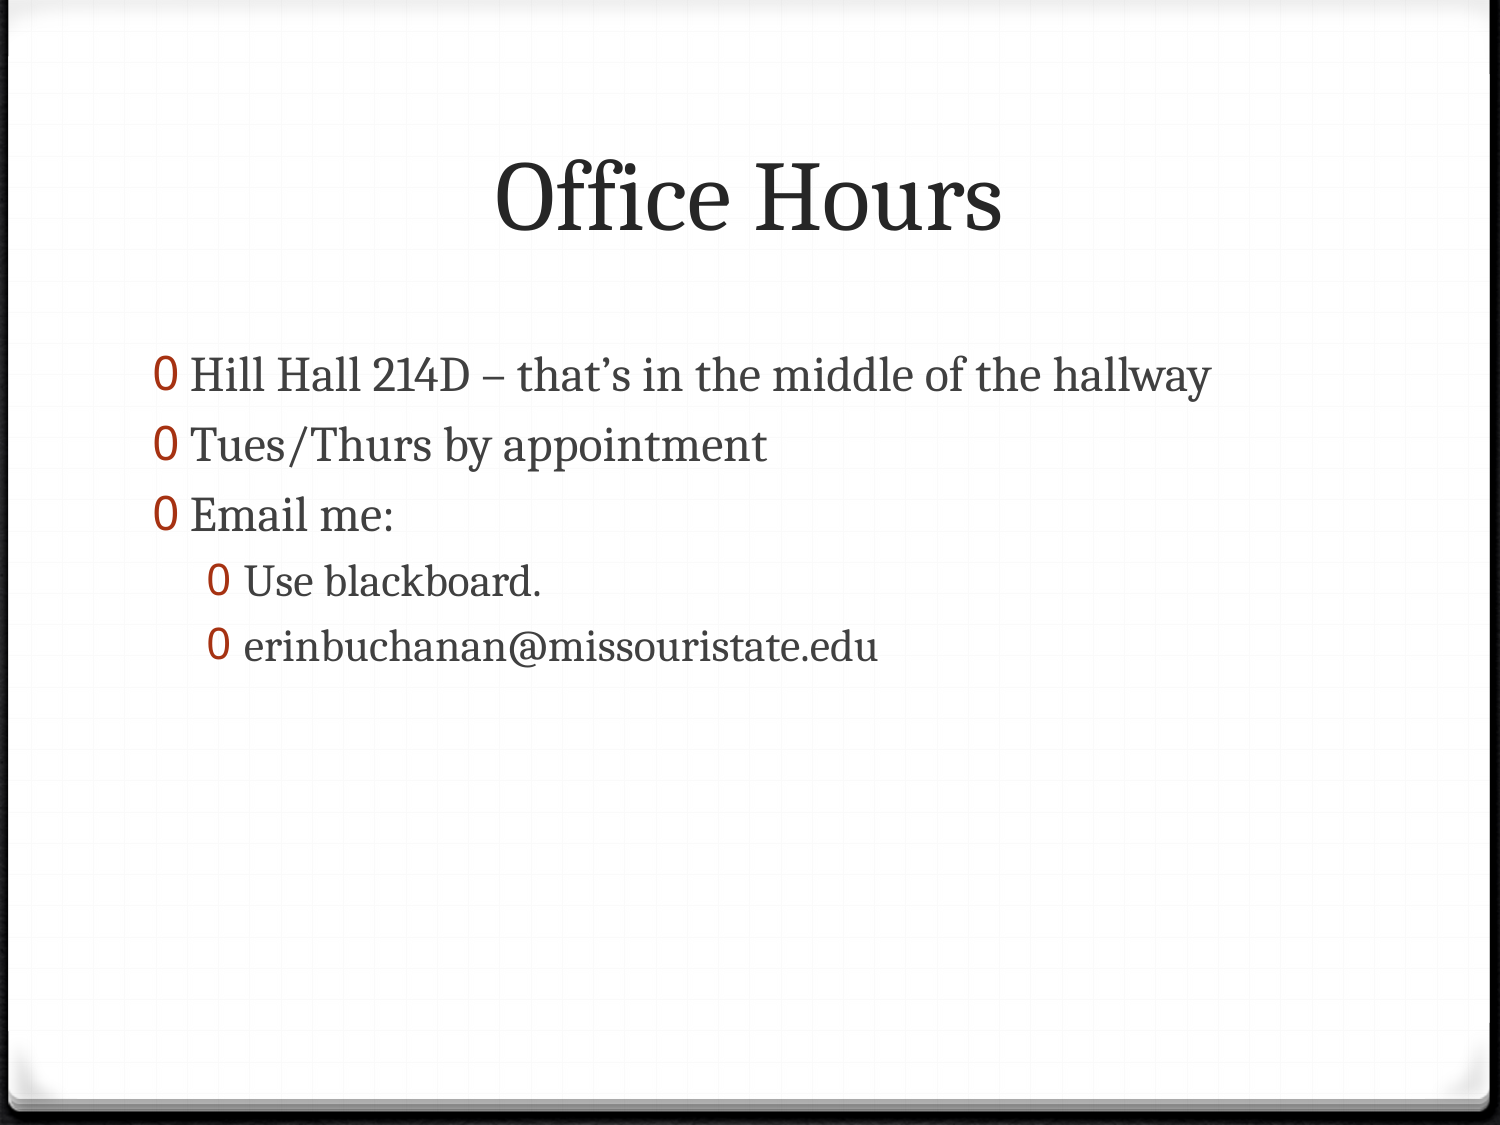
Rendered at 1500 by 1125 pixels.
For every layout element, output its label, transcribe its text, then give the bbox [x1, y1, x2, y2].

list Hill Hall 214D – that’s in the middle of the hallway Tues/Thurs by appointment Email me: Use blackboard. erinbuchanan@missouristate.edu [137, 334, 1363, 983]
title Office Hours [90, 71, 1410, 309]
picture [0, 0, 1500, 1125]
